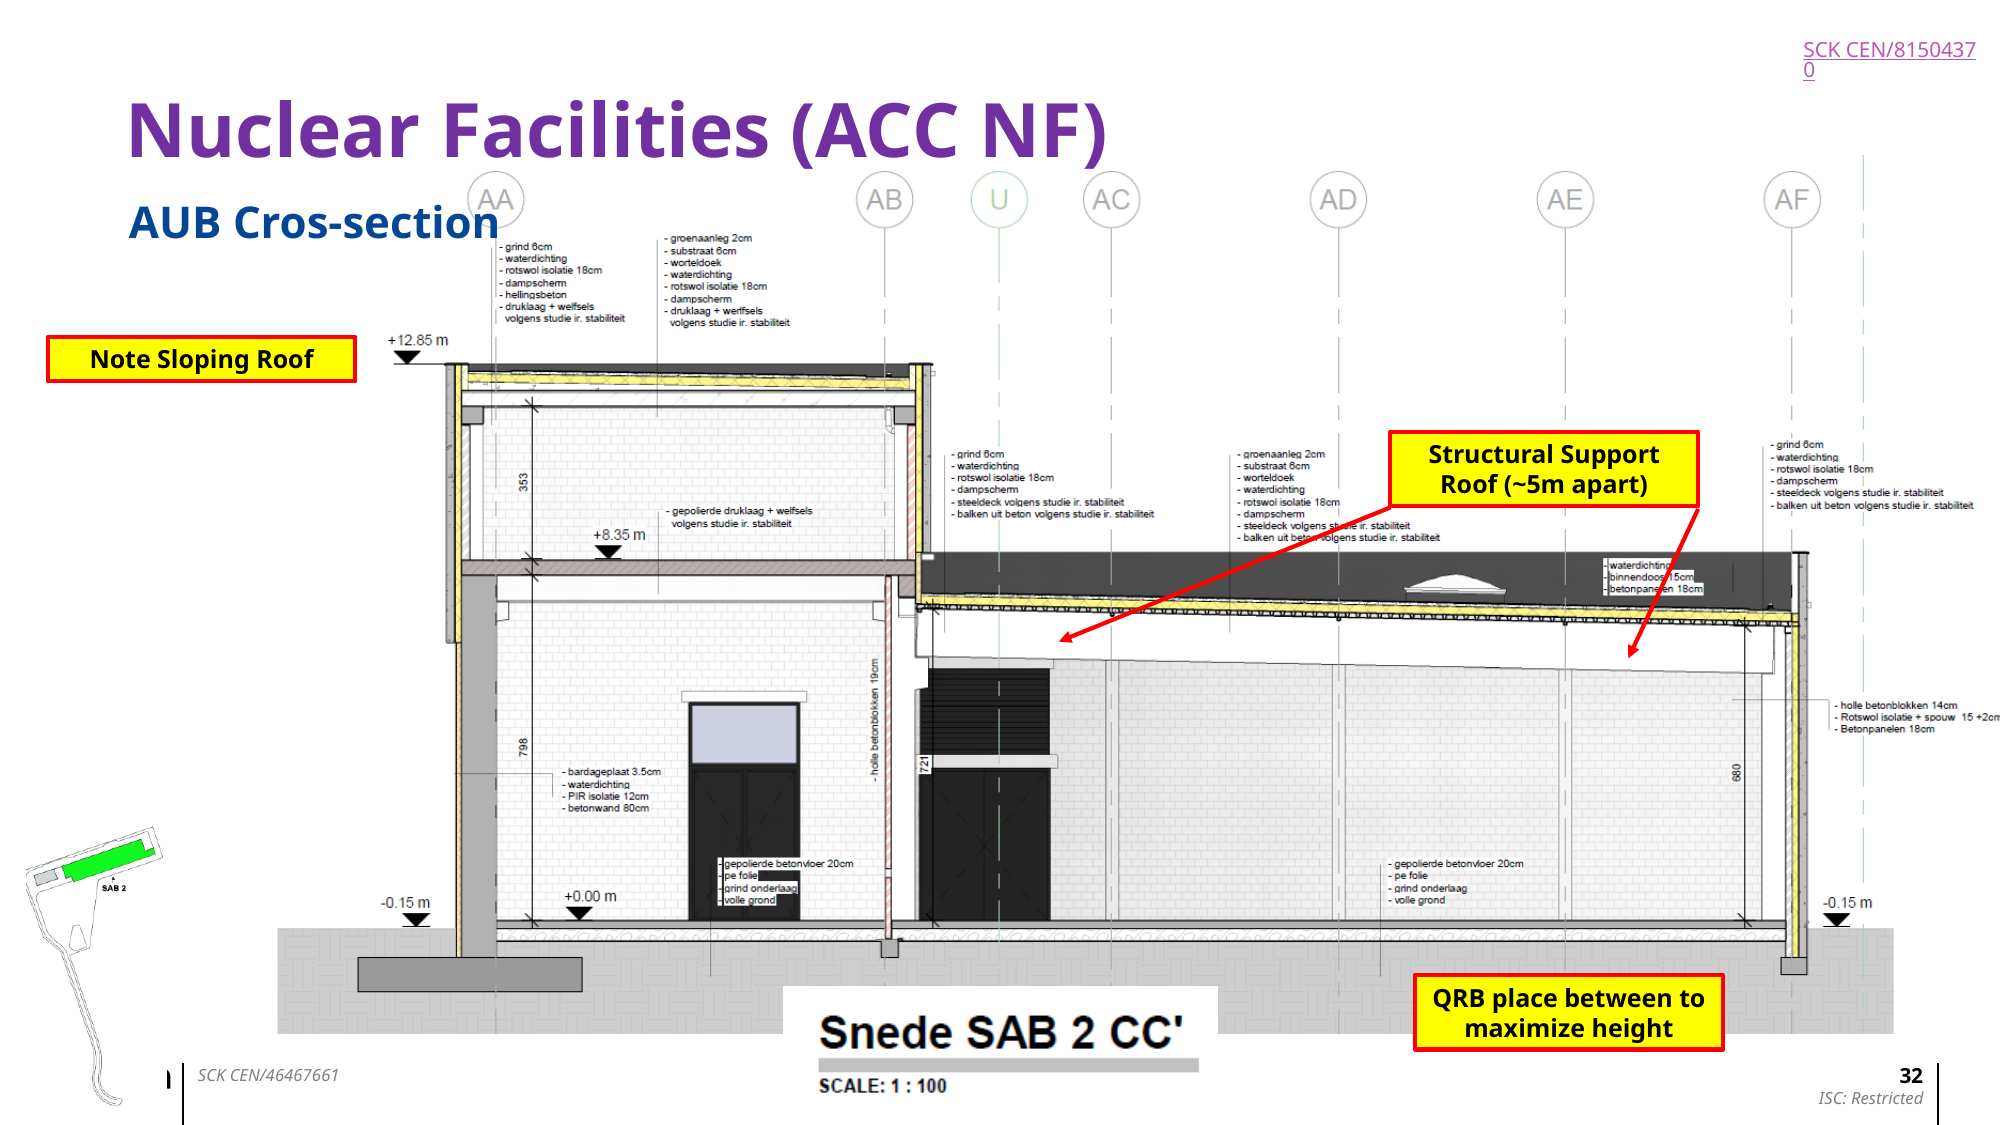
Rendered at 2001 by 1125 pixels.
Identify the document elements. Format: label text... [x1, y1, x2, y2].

text_box Note Sloping Roof [47, 336, 223, 382]
text_box QRB place between to maximize height [1415, 1034, 1723, 1050]
text_box SCK CEN/81504370 [1788, 3, 2000, 97]
text_box AUB Cros-section [114, 187, 223, 255]
title Nuclear Facilities (ACC NF) [125, 93, 1875, 183]
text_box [1628, 509, 1699, 659]
picture [26, 819, 167, 1115]
picture [223, 155, 2000, 1115]
slide_number 32 [1473, 1062, 1924, 1101]
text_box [1058, 507, 1391, 642]
